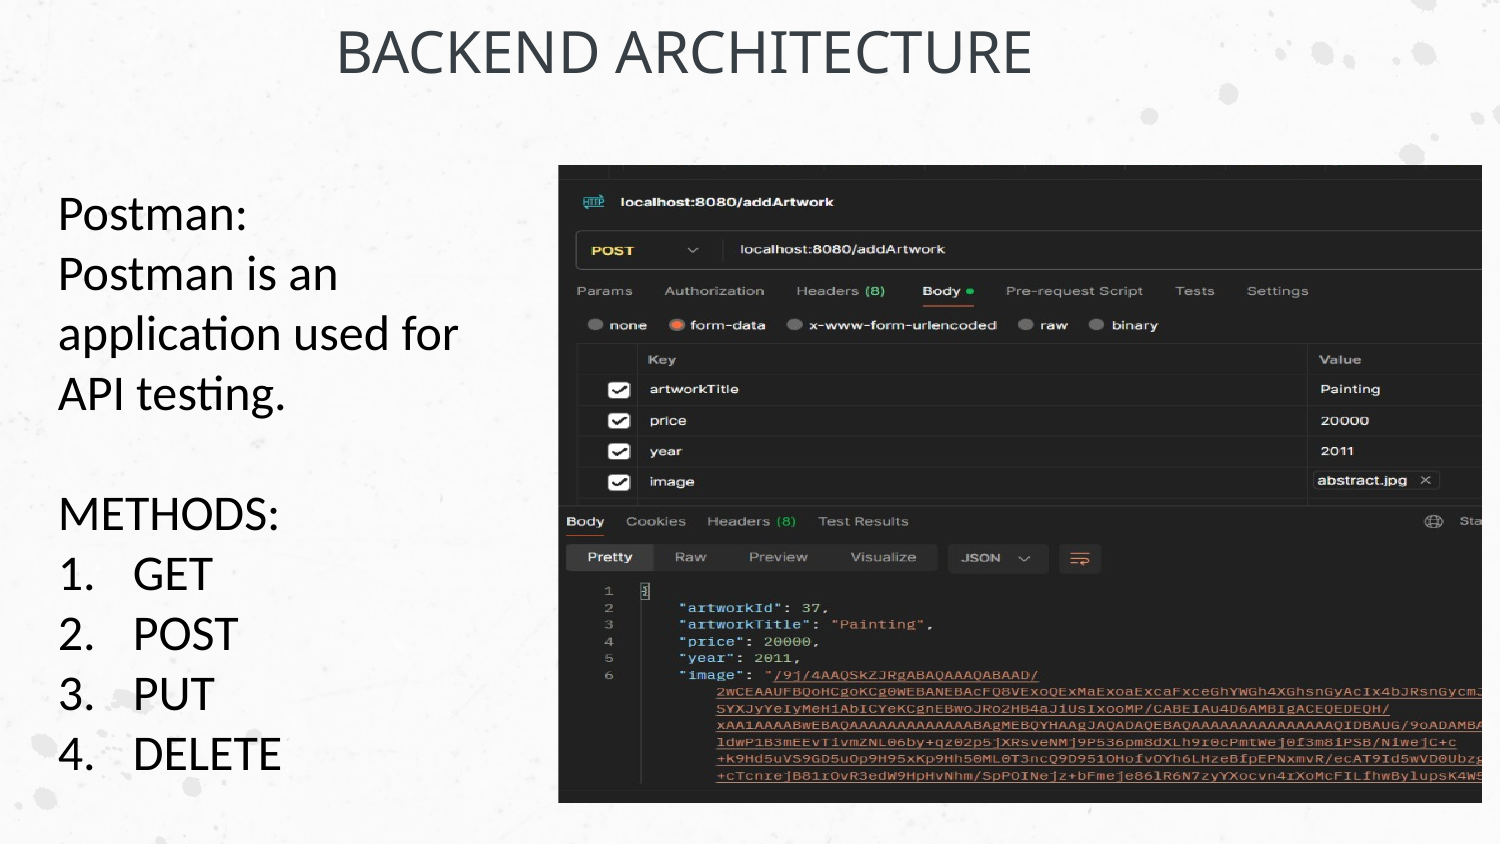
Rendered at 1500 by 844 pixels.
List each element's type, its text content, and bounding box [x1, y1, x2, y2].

picture [557, 165, 1483, 804]
text_box Postman: Postman is an application used for API testing. METHODS: GET POST PUT DELETE [43, 173, 509, 789]
title BACKEND ARCHITECTURE [320, 0, 1500, 105]
